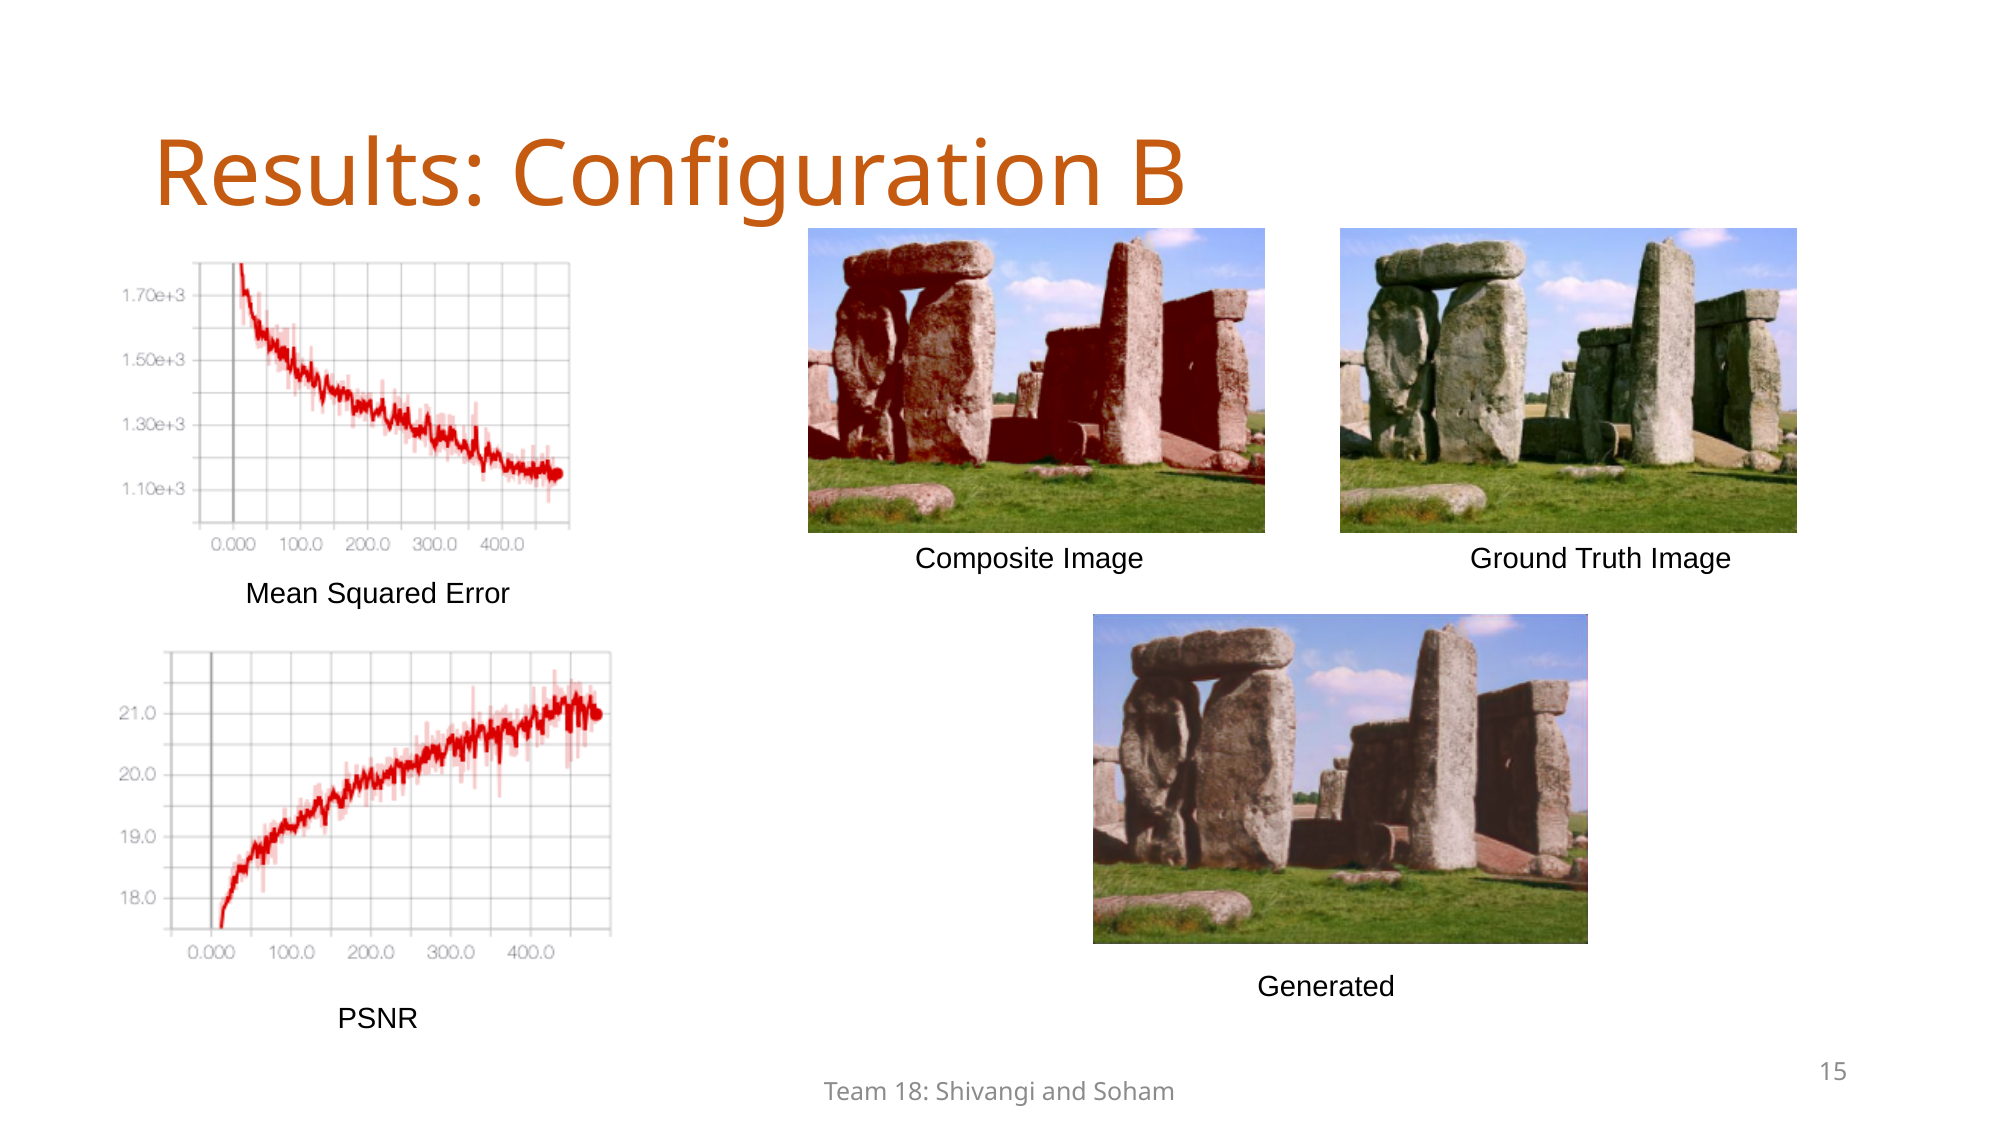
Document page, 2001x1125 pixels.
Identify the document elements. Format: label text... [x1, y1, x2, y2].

picture [807, 227, 1265, 533]
text_box Ground Truth Image [1455, 541, 1747, 583]
text_box 15 [1412, 1042, 1863, 1103]
picture [112, 256, 590, 561]
text_box Results: Configuration B [137, 59, 1863, 278]
text_box Mean Squared Error [230, 569, 526, 617]
text_box Composite Image [900, 541, 1160, 583]
text_box PSNR [322, 992, 434, 1042]
text_box Team 18: Shivangi and Soham [662, 1060, 1338, 1121]
picture [106, 640, 628, 970]
picture [1340, 227, 1798, 533]
text_box Generated [1242, 959, 1411, 1010]
picture [1093, 613, 1588, 944]
